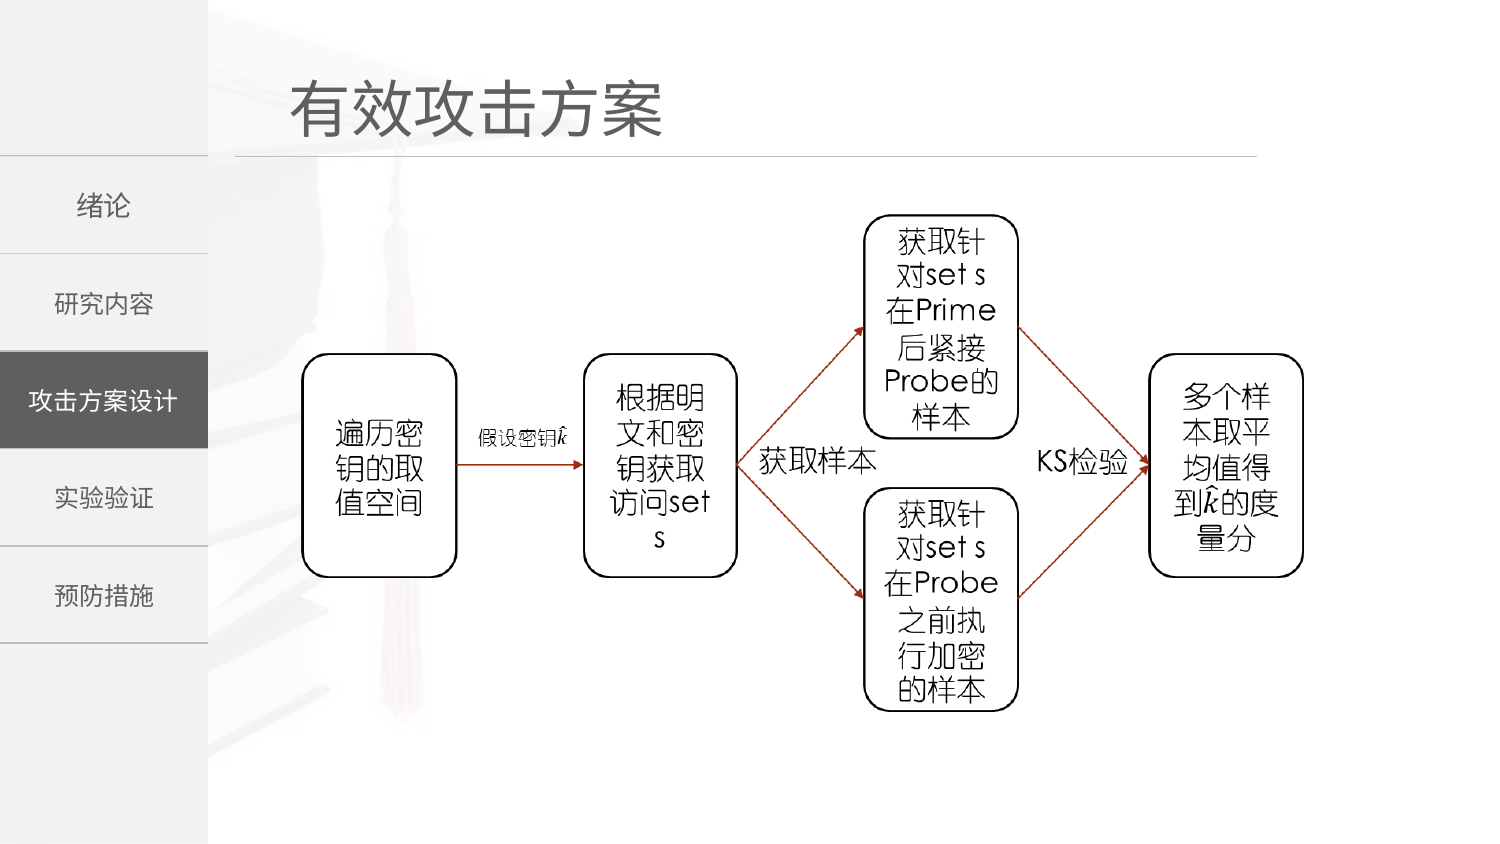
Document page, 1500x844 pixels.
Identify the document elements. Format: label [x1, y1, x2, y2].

picture [301, 209, 1304, 722]
